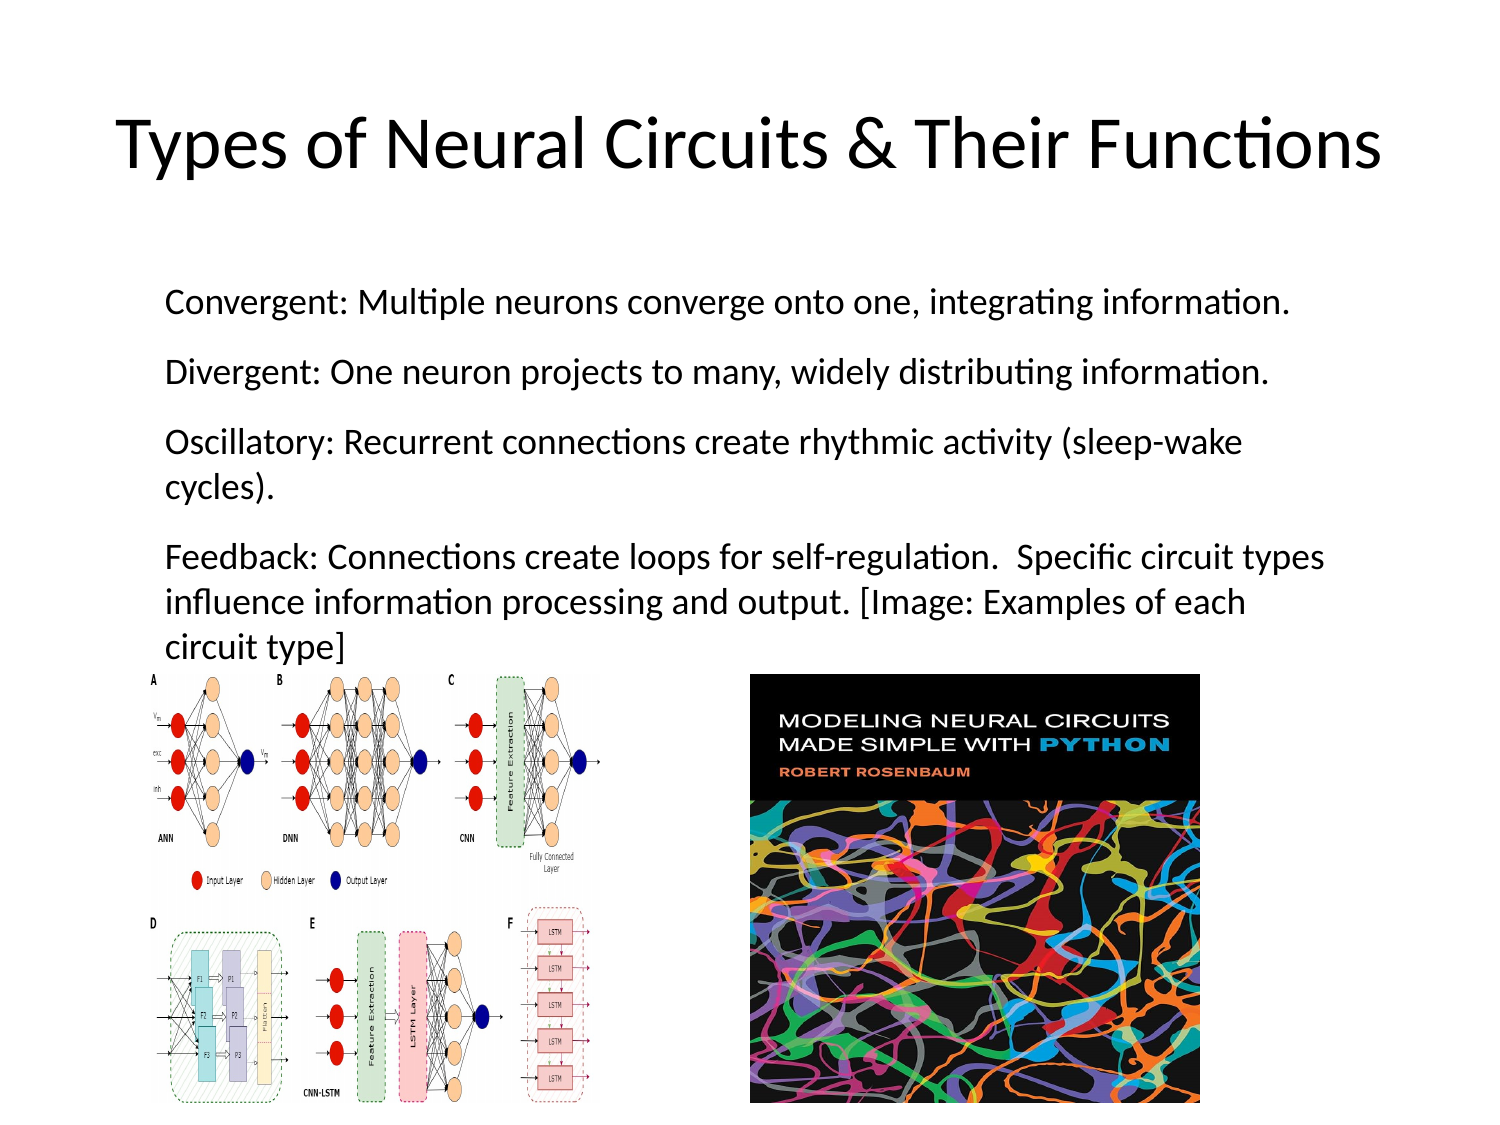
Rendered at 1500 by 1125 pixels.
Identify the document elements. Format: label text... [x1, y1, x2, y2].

title Types of Neural Circuits & Their Functions [75, 45, 1425, 233]
picture [749, 674, 1201, 1103]
text_box Convergent: Multiple neurons converge onto one, integrating information. Divergent: One neuron projects to many, widely distributing information. Oscillatory: Recurrent connections create rhythmic activity (sleep-wake cycles). Feedback: Connections create loops for self-regulation. Specific circuit types influence information processing and output. [Image: Examples of each circuit type] [149, 224, 1350, 675]
picture [149, 674, 601, 1103]
